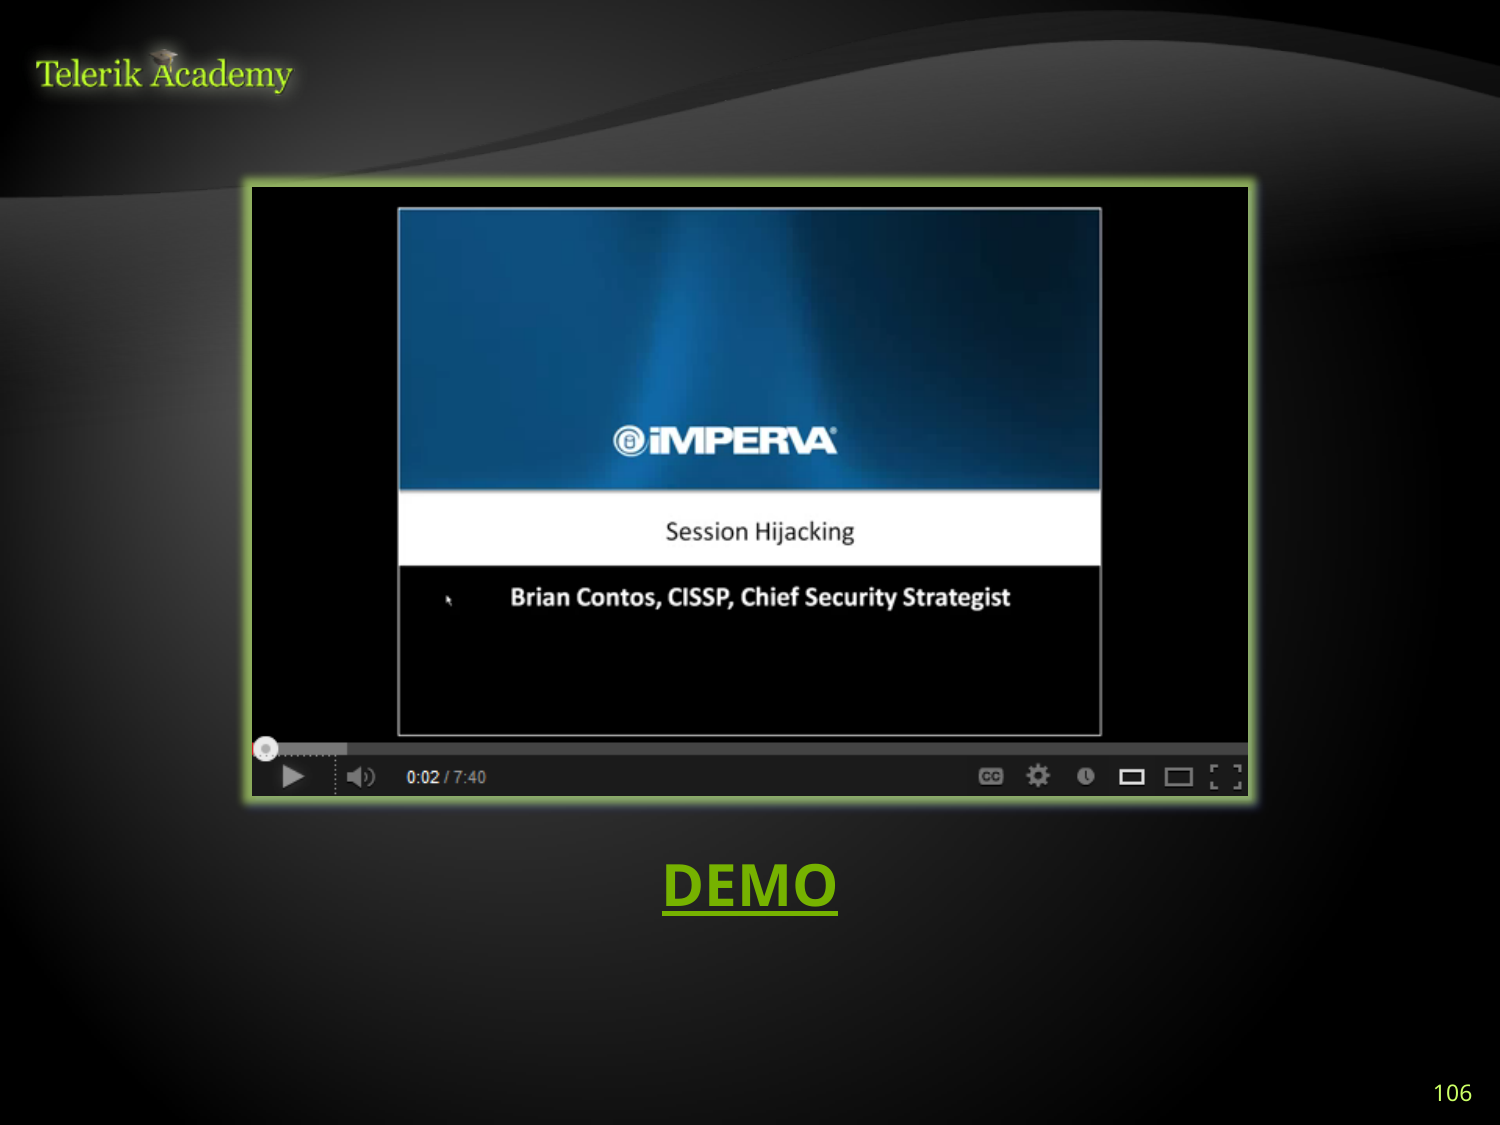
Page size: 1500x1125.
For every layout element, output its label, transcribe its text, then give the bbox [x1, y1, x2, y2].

slide_number 106 [1412, 1074, 1488, 1113]
picture [0, 0, 1500, 1125]
text_box DEMO [350, 819, 1150, 932]
